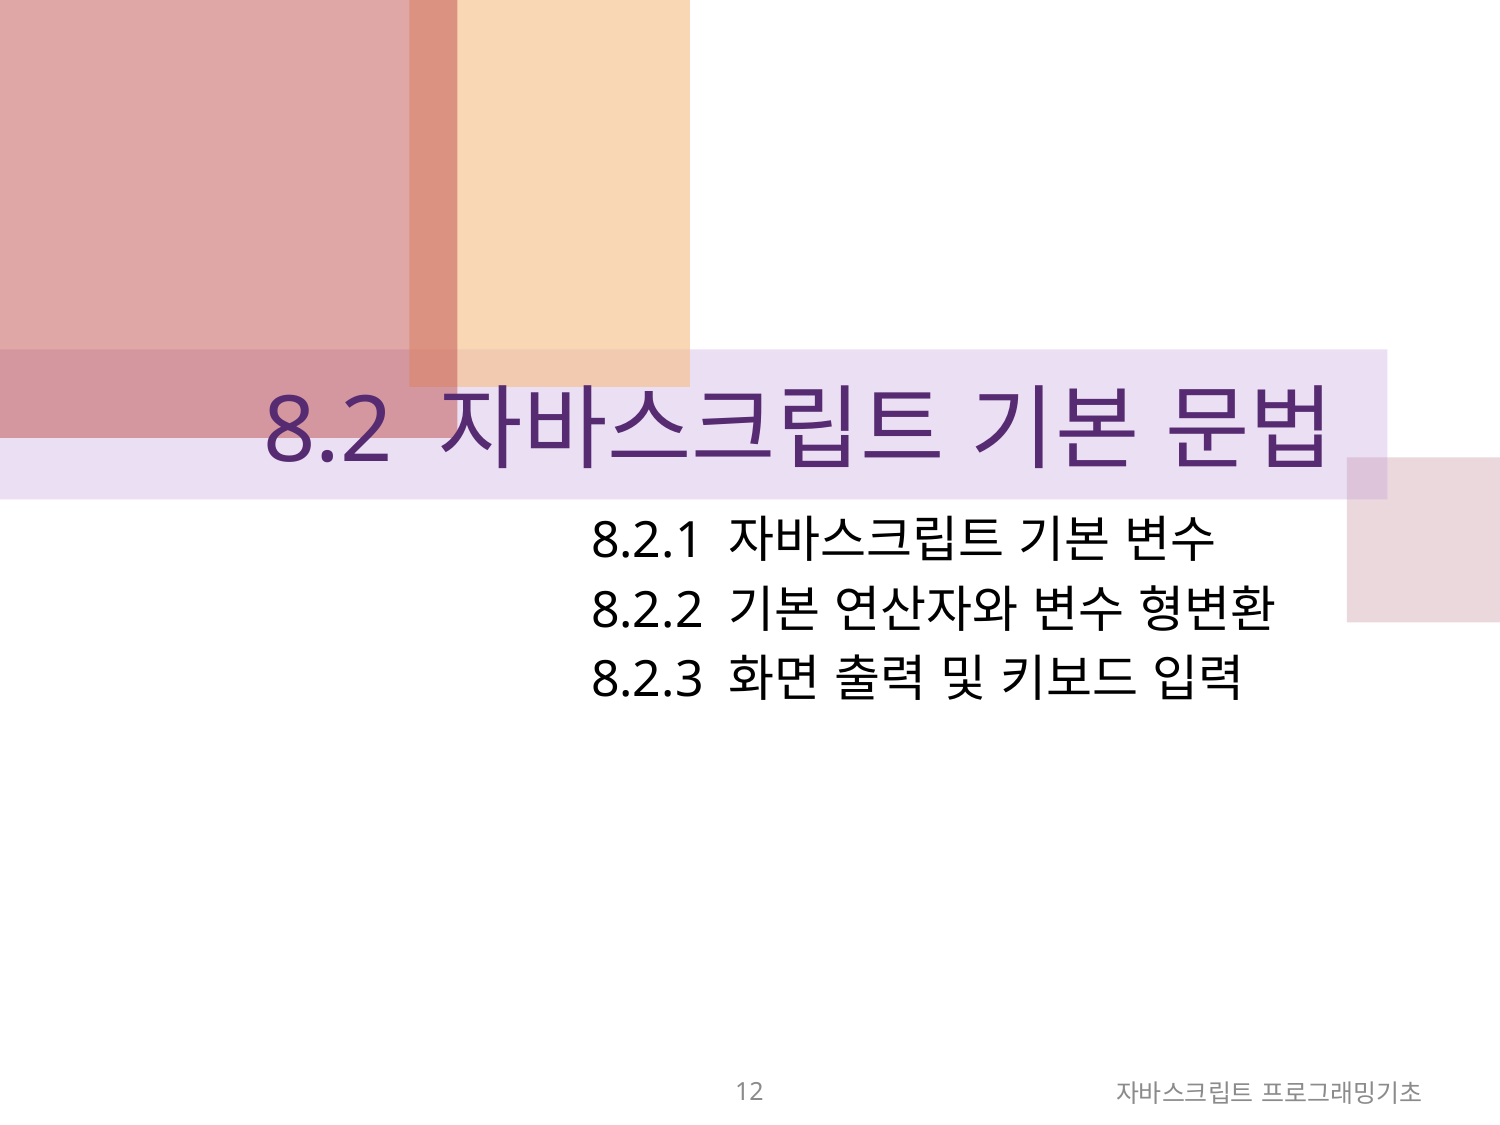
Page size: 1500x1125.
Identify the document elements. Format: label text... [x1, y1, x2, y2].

slide_number 12 [574, 1072, 925, 1113]
title 8.2 자바스크립트 기본 문법 [75, 349, 1350, 500]
footer 자바스크립트 프로그래밍기초 [963, 1072, 1438, 1113]
list 8.2.1 자바스크립트 기본 변수 8.2.2 기본 연산자와 변수 형변환 8.2.3 화면 출력 및 키보드 입력 [576, 500, 1346, 1012]
